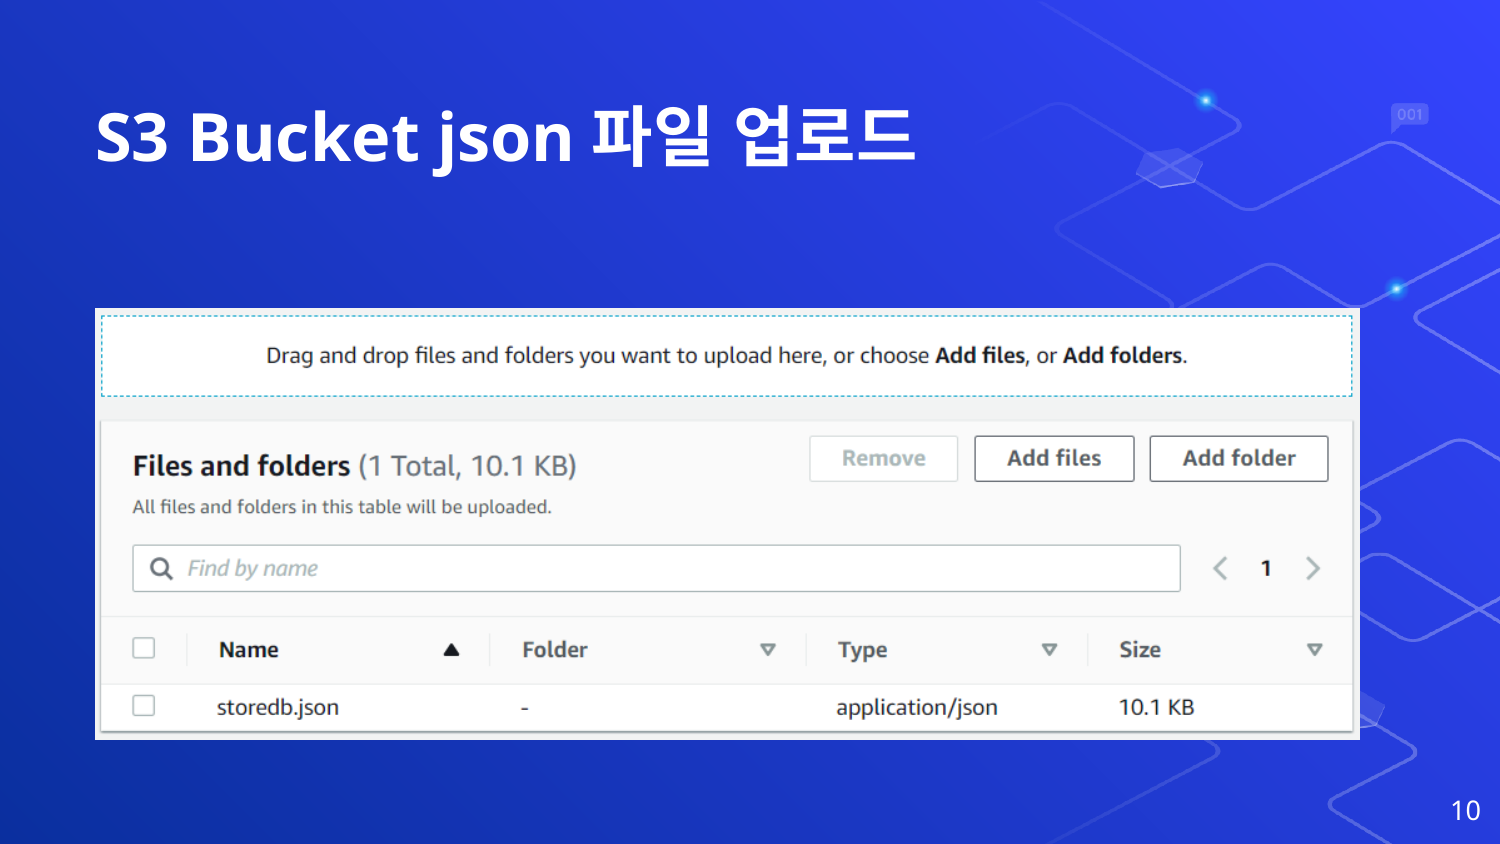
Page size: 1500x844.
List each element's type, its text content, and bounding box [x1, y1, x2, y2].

title S3 Bucket json파일 업로드 [95, 65, 1082, 175]
slide_number 10 [1391, 779, 1482, 844]
picture [0, 0, 1500, 844]
